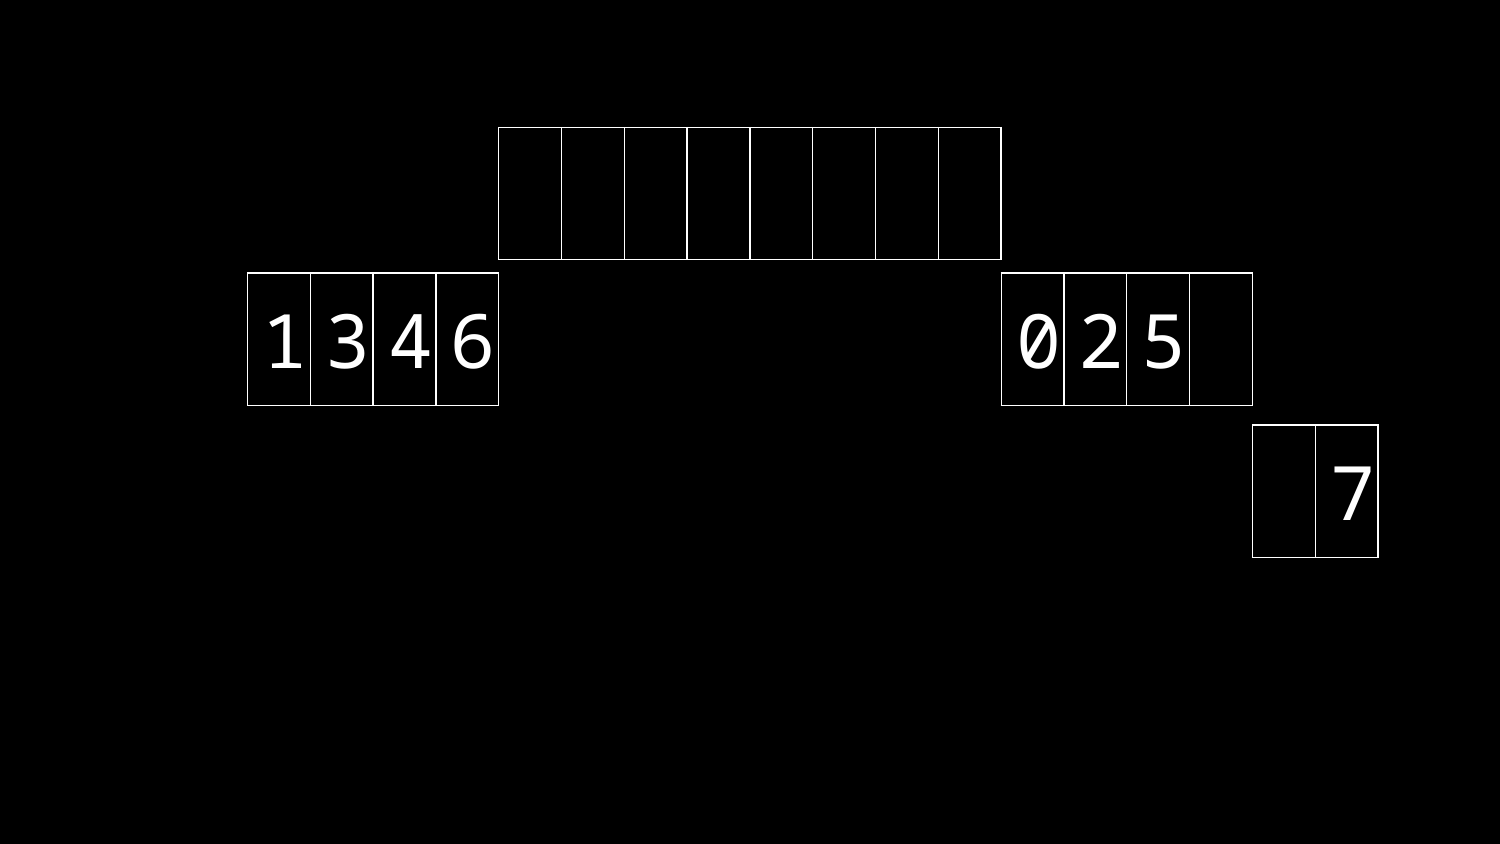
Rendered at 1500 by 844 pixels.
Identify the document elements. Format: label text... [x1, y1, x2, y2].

table_header 1 [248, 274, 310, 405]
table_header [499, 128, 561, 259]
table_header [688, 128, 749, 259]
table_header [939, 128, 1000, 259]
table_header 4 [374, 274, 435, 405]
table_header [876, 128, 938, 259]
table_header [562, 128, 624, 259]
table_header [751, 128, 812, 259]
table_header 5 [1127, 274, 1189, 405]
table_header 2 [1065, 274, 1126, 405]
table_header 7 [1316, 426, 1377, 557]
table_header 0 [1002, 274, 1063, 405]
table_header 6 [437, 274, 498, 405]
table_header [625, 128, 686, 259]
table_header [1253, 426, 1315, 557]
table_header [1190, 274, 1252, 405]
table_header [813, 128, 875, 259]
table_header 3 [311, 274, 372, 405]
